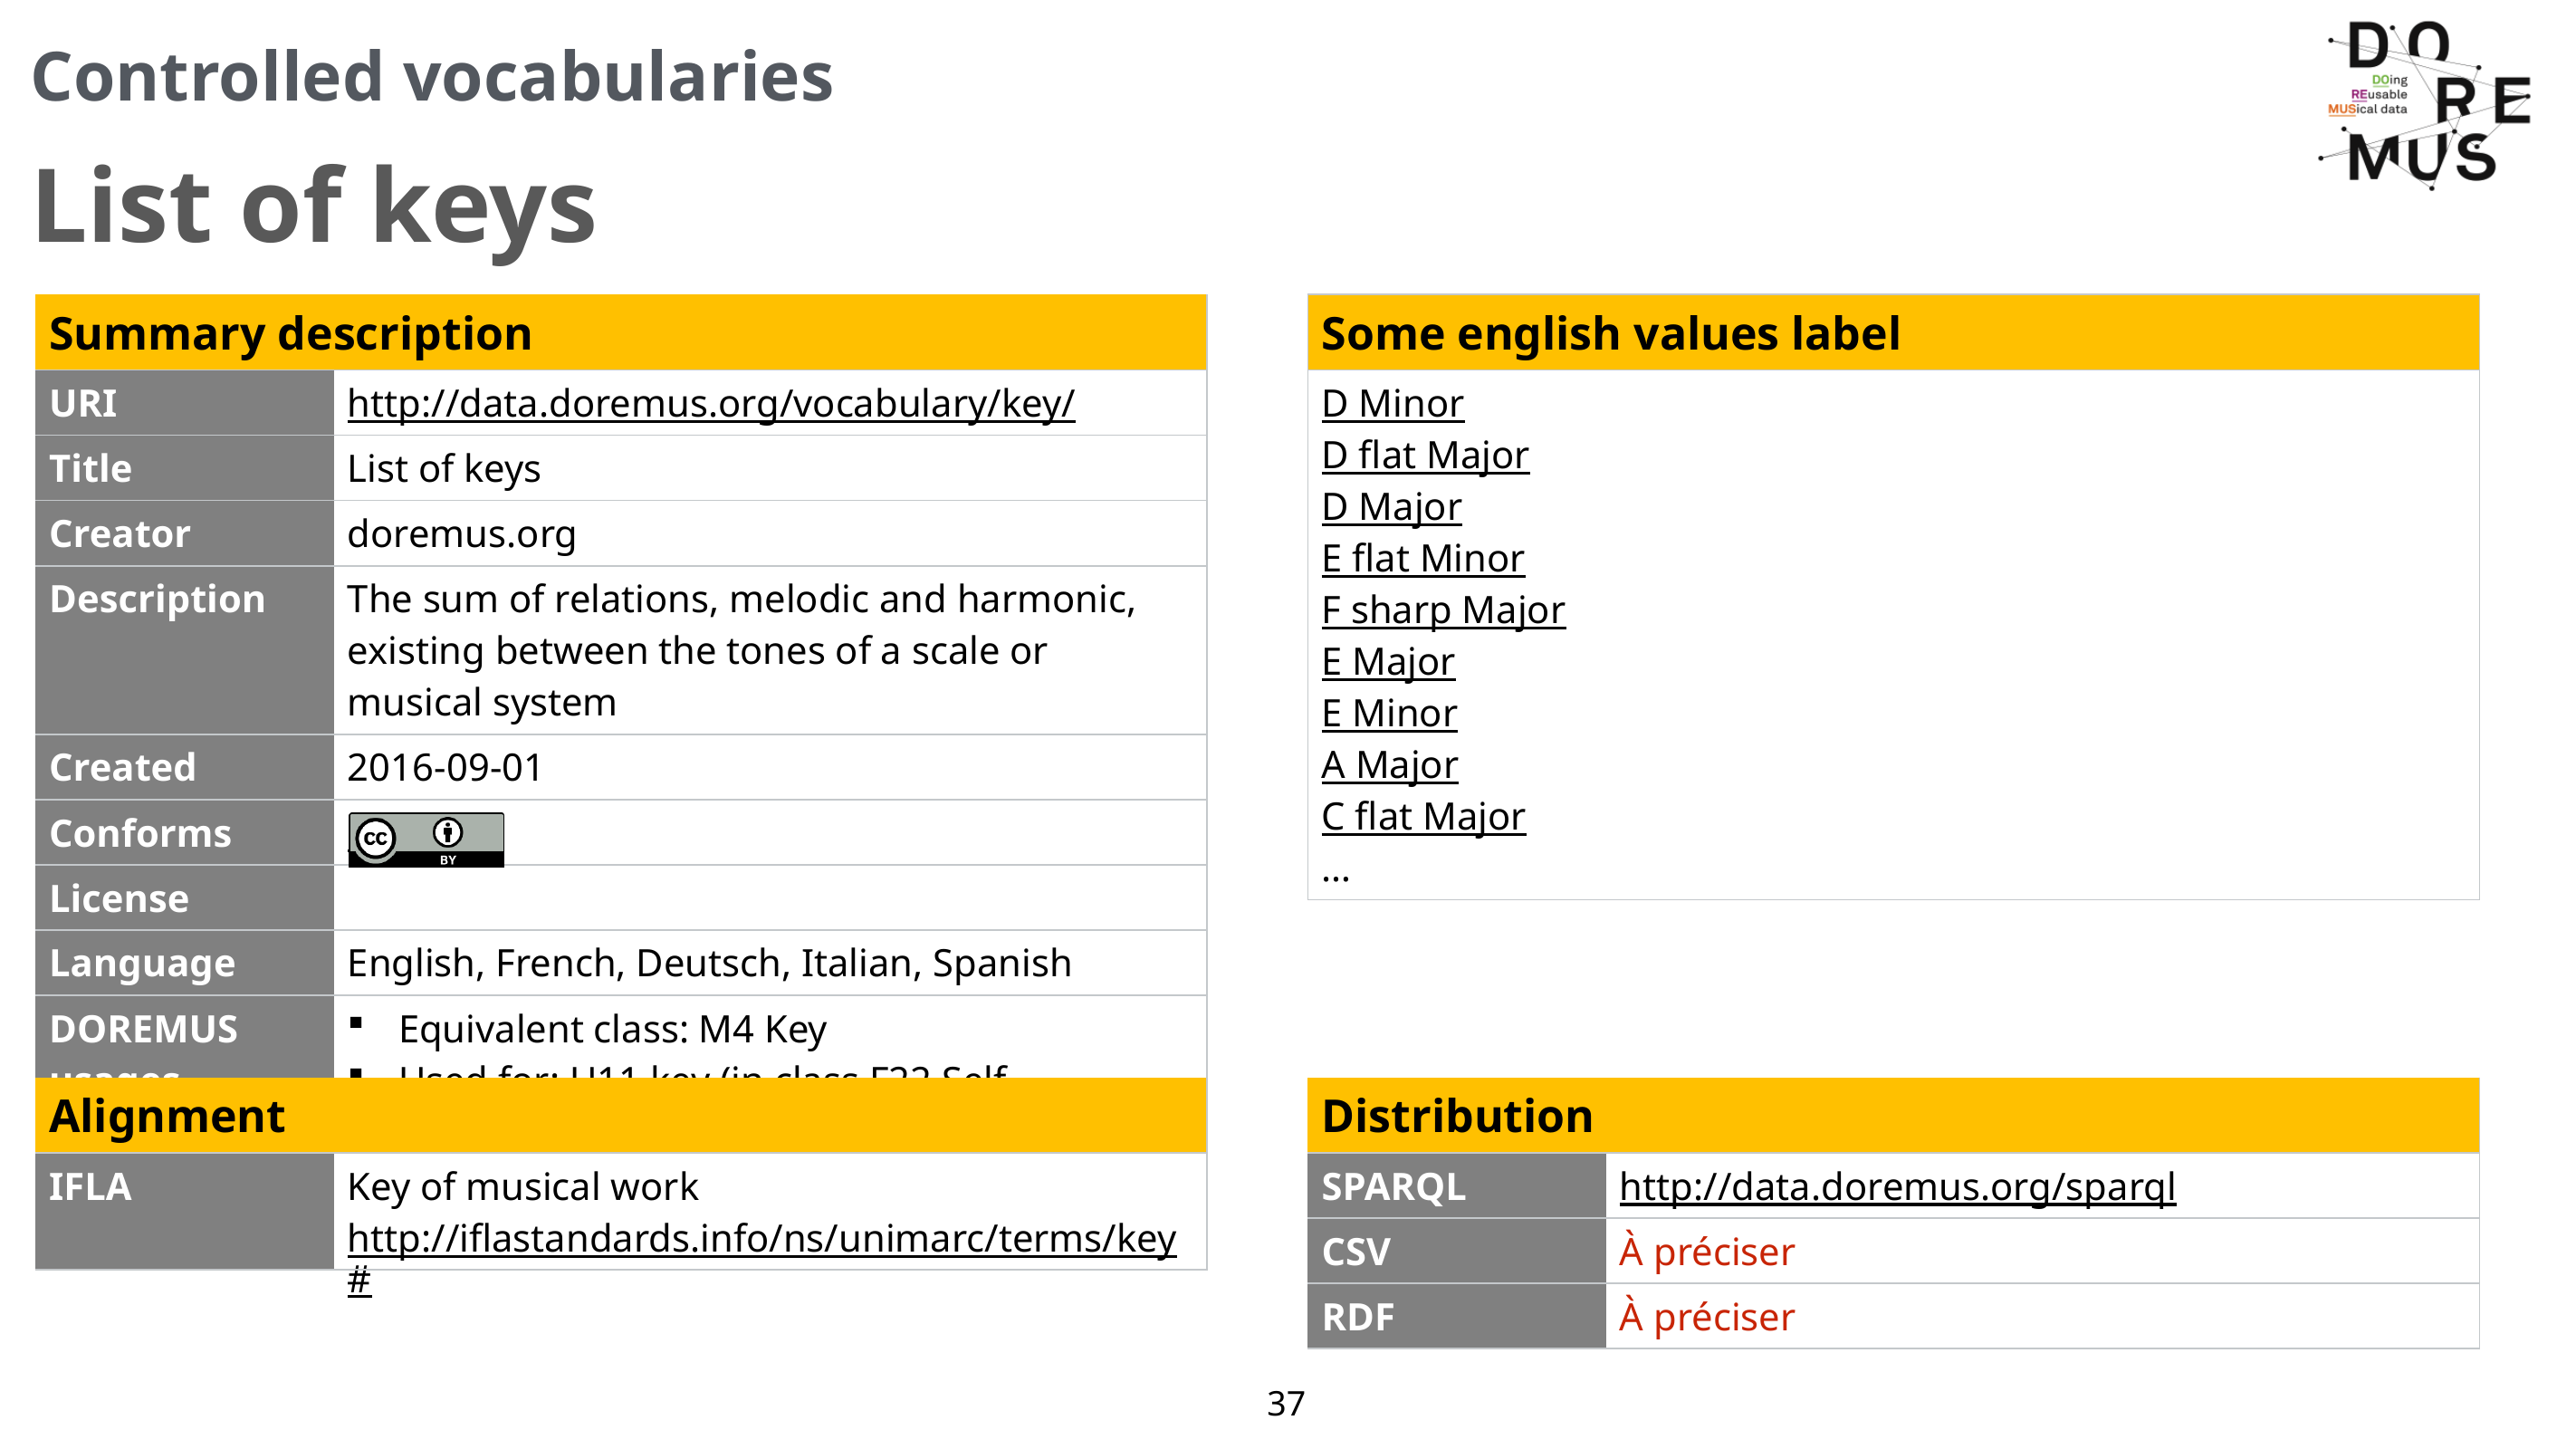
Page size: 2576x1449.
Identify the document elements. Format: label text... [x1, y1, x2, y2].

table_cell SKOS [334, 801, 1206, 864]
table_header Distribution [1307, 1078, 2479, 1152]
table_cell D Minor D flat Major D Major E flat Minor F sharp Major E Major E Minor A Major C flat Major … [1308, 370, 2479, 899]
table_cell IFLA [35, 1154, 334, 1269]
table_cell [334, 866, 1206, 929]
table_cell Description [35, 567, 334, 734]
table_cell CSV [1307, 1219, 1606, 1282]
table_cell Key of musical work http://iflastandards.info/ns/unimarc/terms/key# [334, 1154, 1206, 1269]
table_cell English, French, Deutsch, Italian, Spanish [334, 931, 1206, 994]
list List of keys [22, 133, 2221, 270]
title Controlled vocabularies [22, 14, 2221, 133]
table_cell Creator [35, 501, 334, 565]
table_cell DOREMUS usages [35, 996, 334, 1078]
table_cell SPARQL [1307, 1154, 1606, 1217]
table_cell Created [35, 735, 334, 799]
table_cell The sum of relations, melodic and harmonic, existing between the tones of a scale or musical system [334, 567, 1206, 734]
table_cell À préciser [1606, 1284, 2479, 1348]
table_cell Conforms [35, 801, 334, 864]
table_cell Title [35, 436, 334, 500]
picture [349, 812, 504, 868]
table_cell List of keys [334, 436, 1206, 500]
table_cell doremus.org [334, 501, 1206, 565]
table_cell URI [35, 370, 334, 435]
slide_number 37 [1248, 1374, 1326, 1431]
table_header Alignment [35, 1078, 1206, 1152]
table_cell 2016-09-01 [334, 735, 1206, 799]
table_header Summary description [35, 294, 1206, 369]
picture [2313, 14, 2534, 194]
table_cell RDF [1307, 1284, 1606, 1348]
table_cell http://data.doremus.org/vocabulary/key/ [334, 370, 1206, 435]
table_cell Equivalent class: M4 Key Used for: U11 key (in class F22 Self-Contained Expression) [334, 996, 1206, 1078]
table_cell Language [35, 931, 334, 994]
table_header Some english values label [1308, 295, 2479, 369]
table_cell License [35, 866, 334, 929]
table_cell http://data.doremus.org/sparql [1606, 1154, 2479, 1217]
table_cell À préciser [1606, 1219, 2479, 1282]
